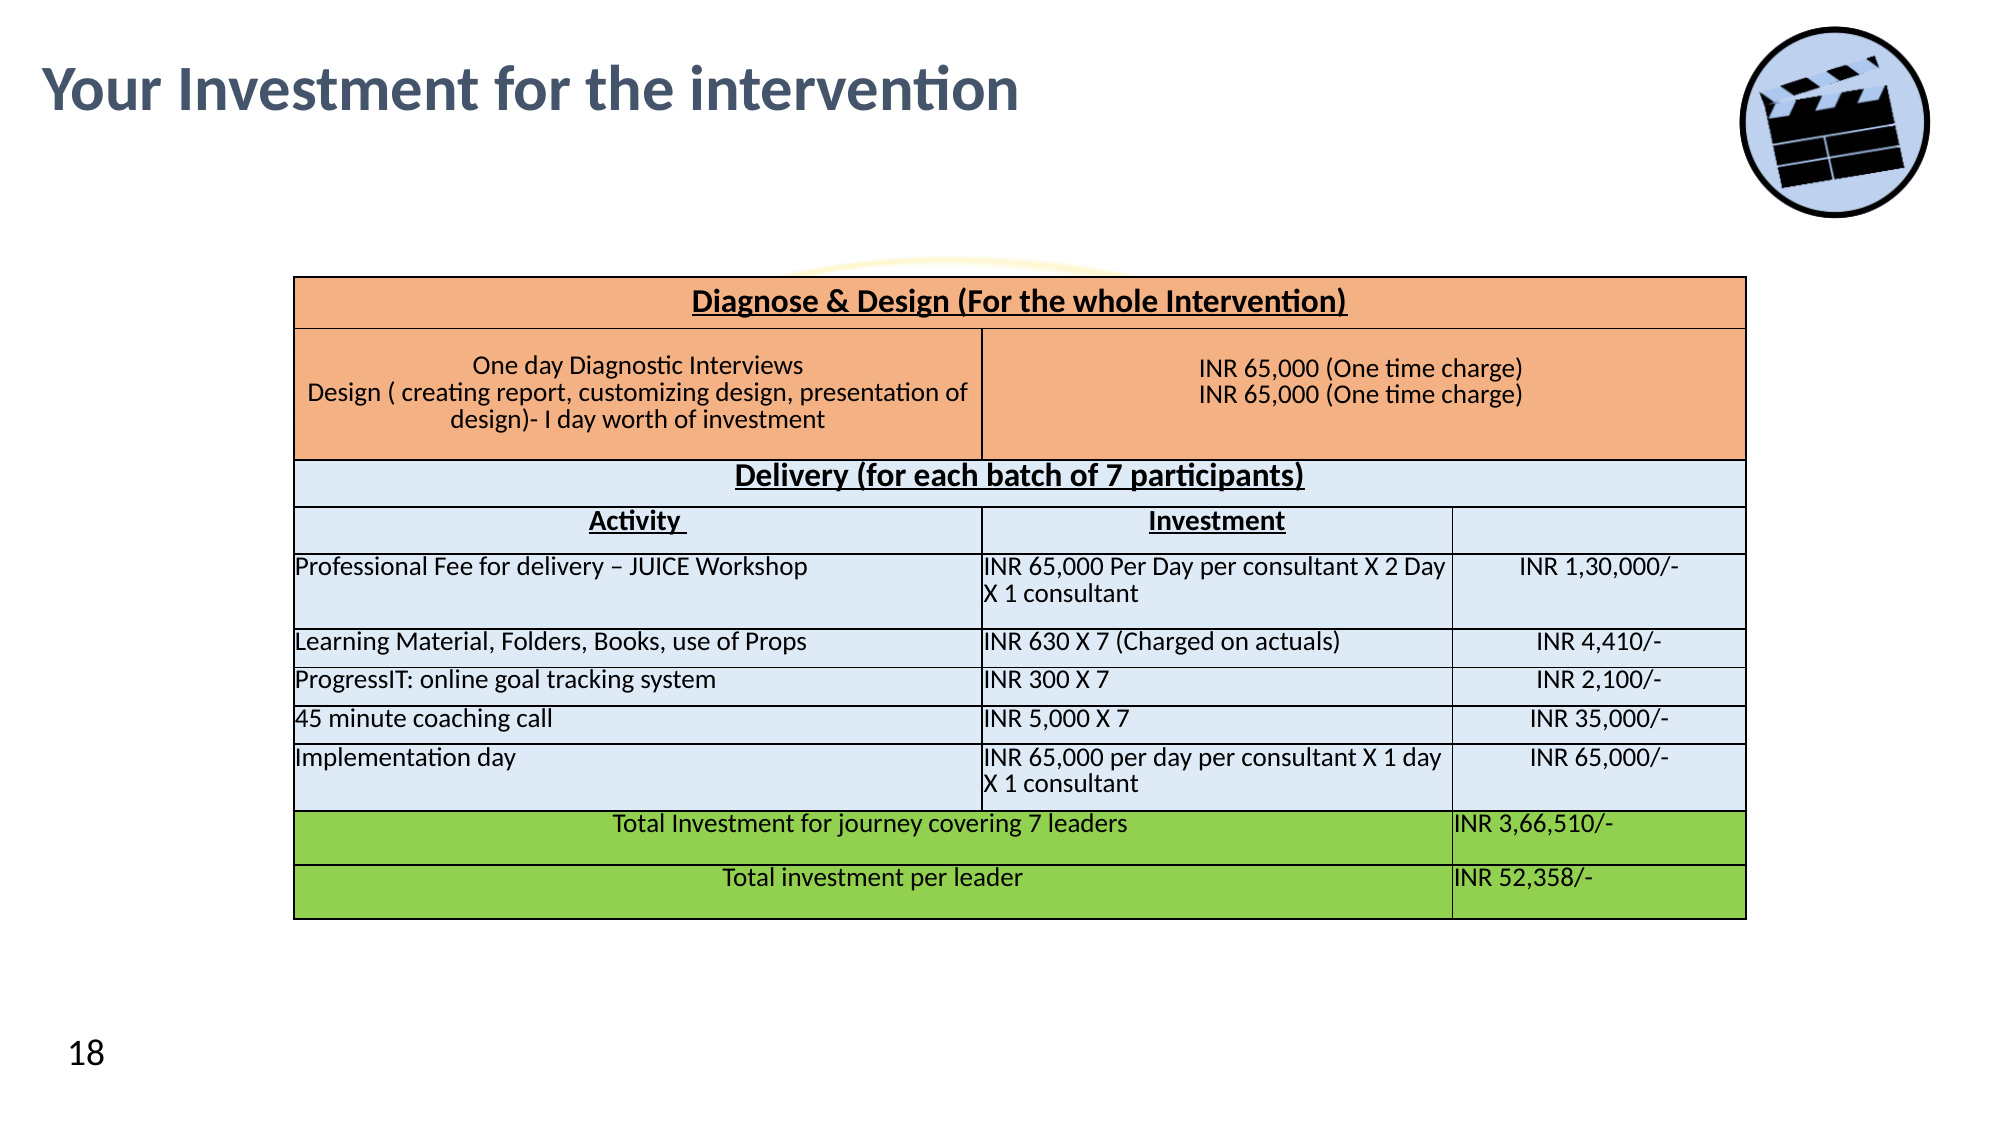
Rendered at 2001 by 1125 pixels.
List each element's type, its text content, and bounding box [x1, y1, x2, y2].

table_cell Activity [295, 508, 981, 553]
table_cell Total investment per leader [295, 866, 1452, 918]
table_cell One day Diagnostic Interviews Design ( creating report, customizing design, presentation of design)- I day worth of investment [295, 329, 981, 459]
table_cell INR 3,66,510/- [1453, 812, 1745, 864]
table_cell INR 630 X 7 (Charged on actuals) [983, 630, 1452, 667]
table_cell INR 65,000 (One time charge) INR 65,000 (One time charge) [983, 329, 1745, 459]
table_cell INR 4,410/- [1453, 630, 1745, 667]
table_cell INR 65,000 per day per consultant X 1 day X 1 consultant [983, 745, 1452, 810]
table_cell INR 1,30,000/- [1453, 555, 1745, 628]
table_cell Delivery (for each batch of 7 participants) [295, 461, 1745, 506]
table_header Diagnose & Design (For the whole Intervention) [295, 278, 1745, 328]
table_cell Implementation day [295, 745, 981, 810]
text_box 18 [35, 1012, 137, 1090]
table_cell INR 35,000/- [1453, 707, 1745, 743]
table_cell [1453, 508, 1745, 553]
table_cell Professional Fee for delivery – JUICE Workshop [295, 555, 981, 628]
table_cell INR 5,000 X 7 [983, 707, 1452, 743]
table_cell Investment [983, 508, 1452, 553]
table_cell INR 65,000 Per Day per consultant X 2 Day X 1 consultant [983, 555, 1452, 628]
table_cell INR 300 X 7 [983, 668, 1452, 705]
table_cell Total Investment for journey covering 7 leaders [295, 812, 1452, 864]
table_cell 45 minute coaching call [295, 707, 981, 743]
table_cell INR 65,000/- [1453, 745, 1745, 810]
table_cell INR 52,358/- [1453, 866, 1745, 918]
table_cell INR 2,100/- [1453, 668, 1745, 705]
picture [1739, 26, 1931, 219]
table_cell Learning Material, Folders, Books, use of Props [295, 630, 981, 667]
table_cell ProgressIT: online goal tracking system [295, 668, 981, 705]
text_box Your Investment for the intervention [27, 0, 1048, 131]
